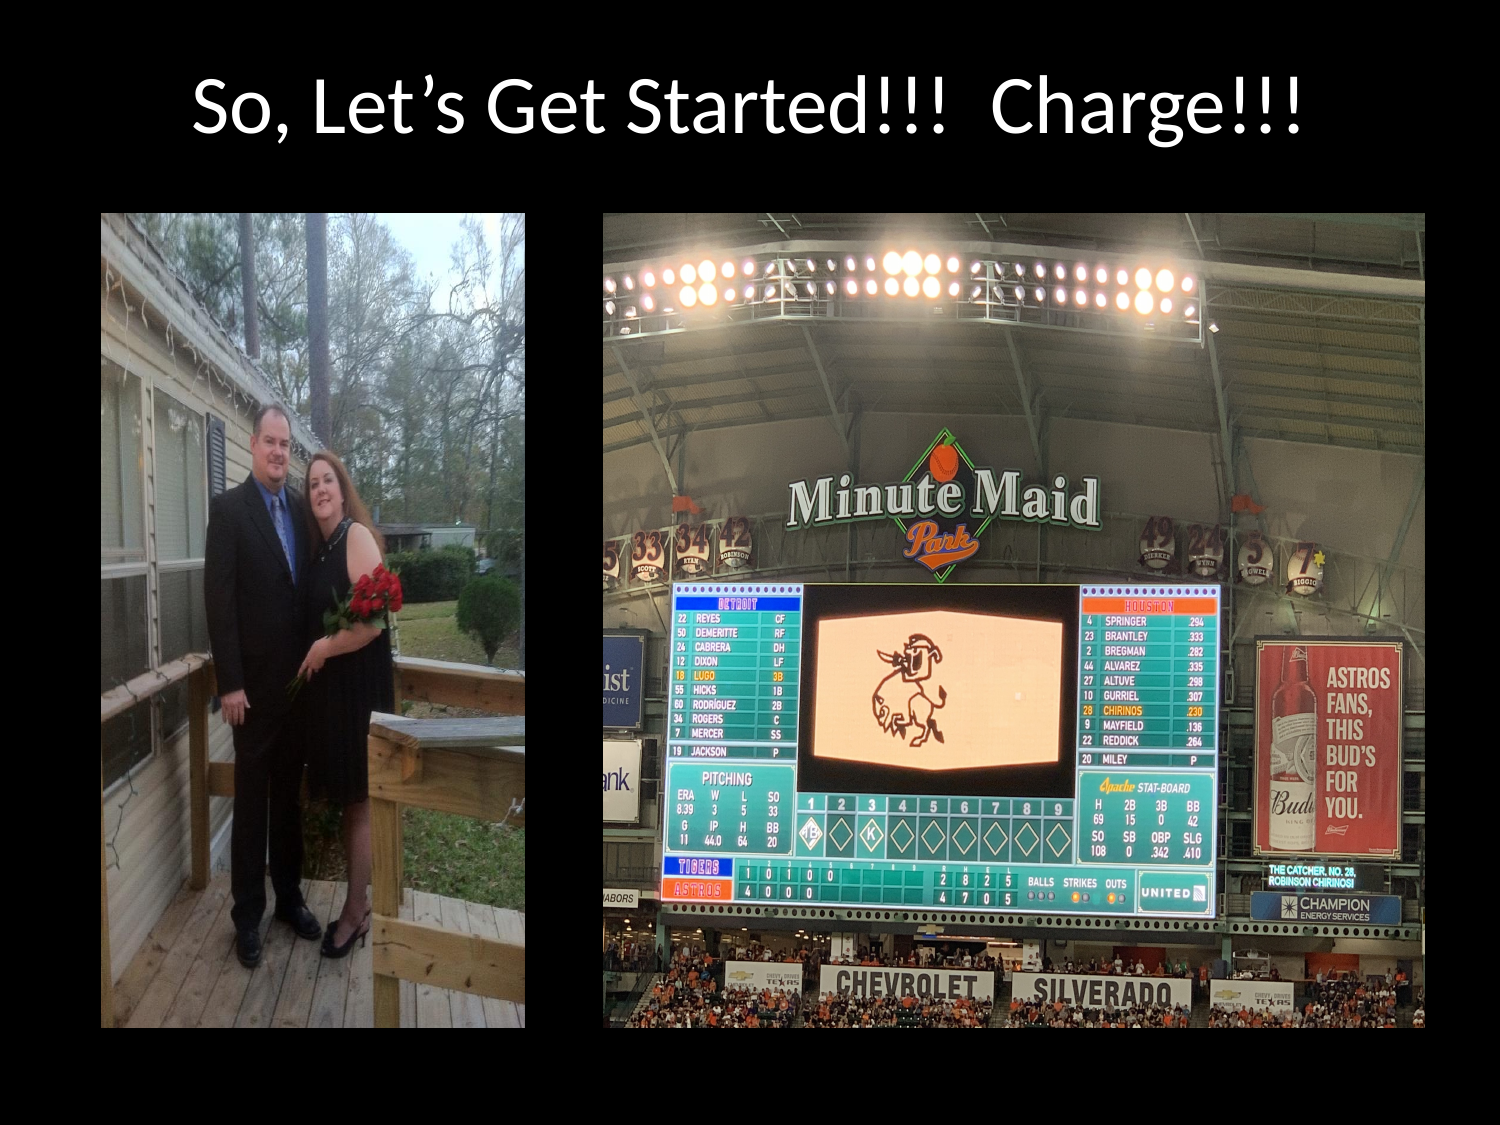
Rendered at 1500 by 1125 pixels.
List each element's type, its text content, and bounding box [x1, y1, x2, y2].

title So, Let’s Get Started!!! Charge!!! [75, 6, 1425, 195]
picture [101, 213, 526, 1029]
picture [603, 213, 1426, 1029]
